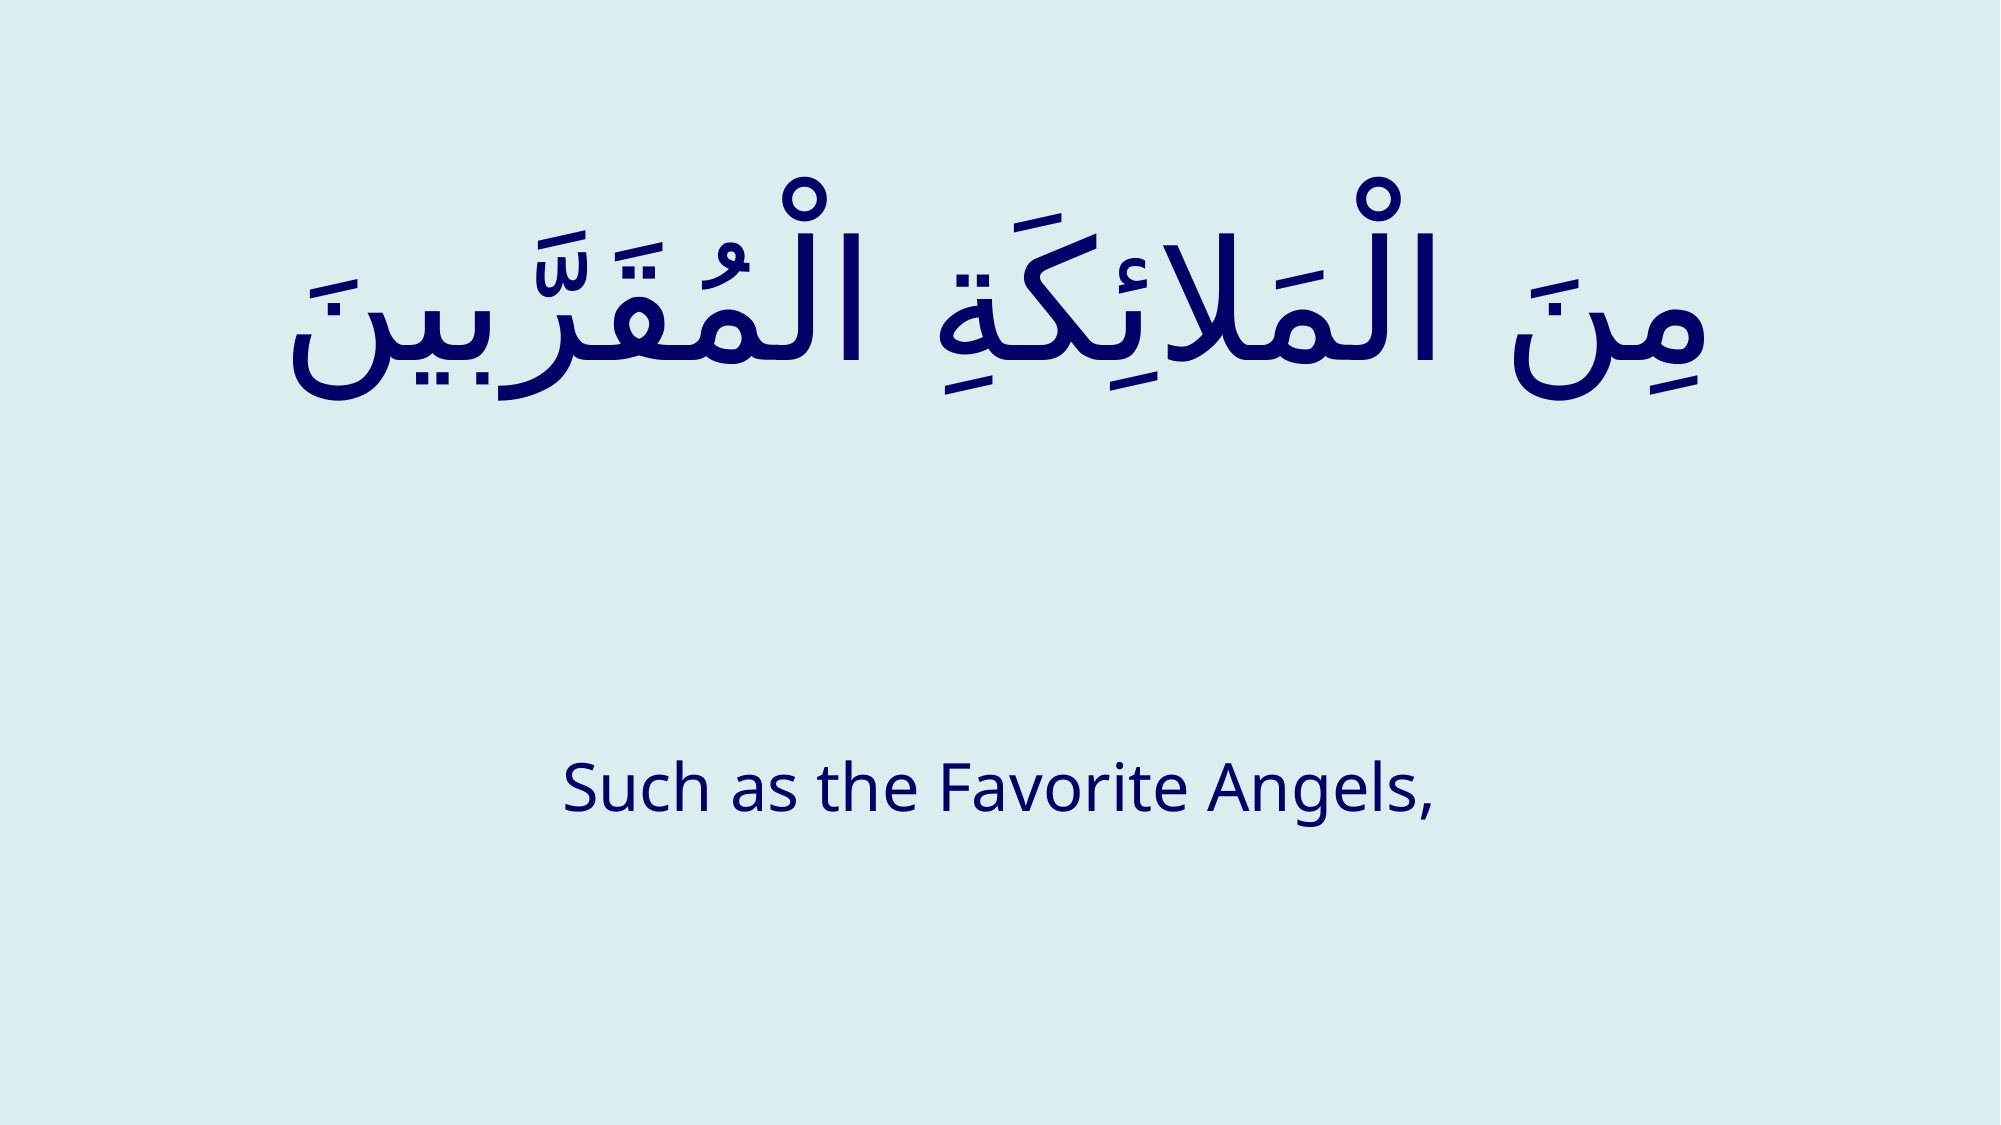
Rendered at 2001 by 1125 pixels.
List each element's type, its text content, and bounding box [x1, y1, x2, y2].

list Such as the Favorite Angels, [356, 737, 1644, 1050]
title مِنَ الْمَلائِكَةِ الْمُقَرَّبينَ [0, 200, 2000, 388]
